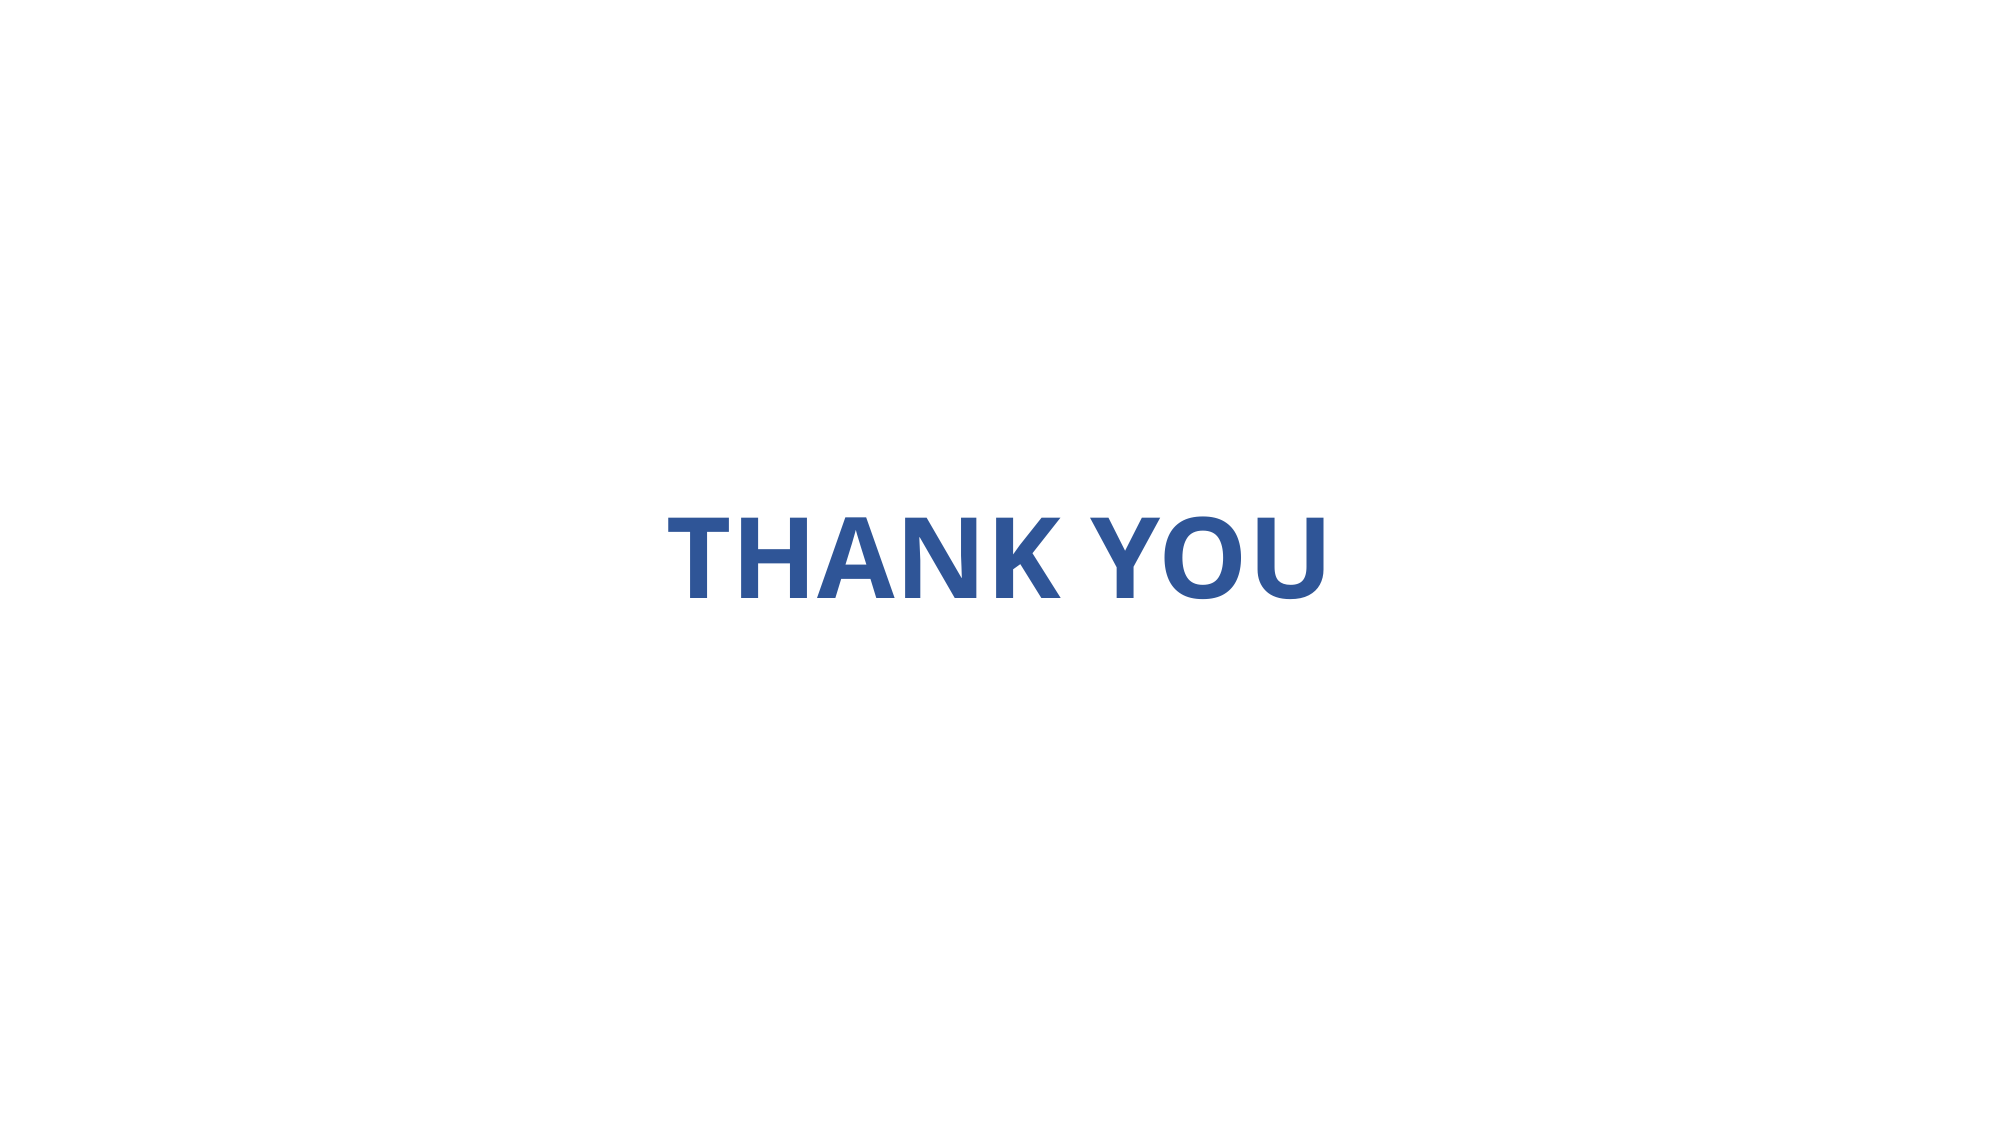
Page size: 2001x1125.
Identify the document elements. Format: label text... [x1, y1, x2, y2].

title THANK YOU [137, 453, 1863, 672]
